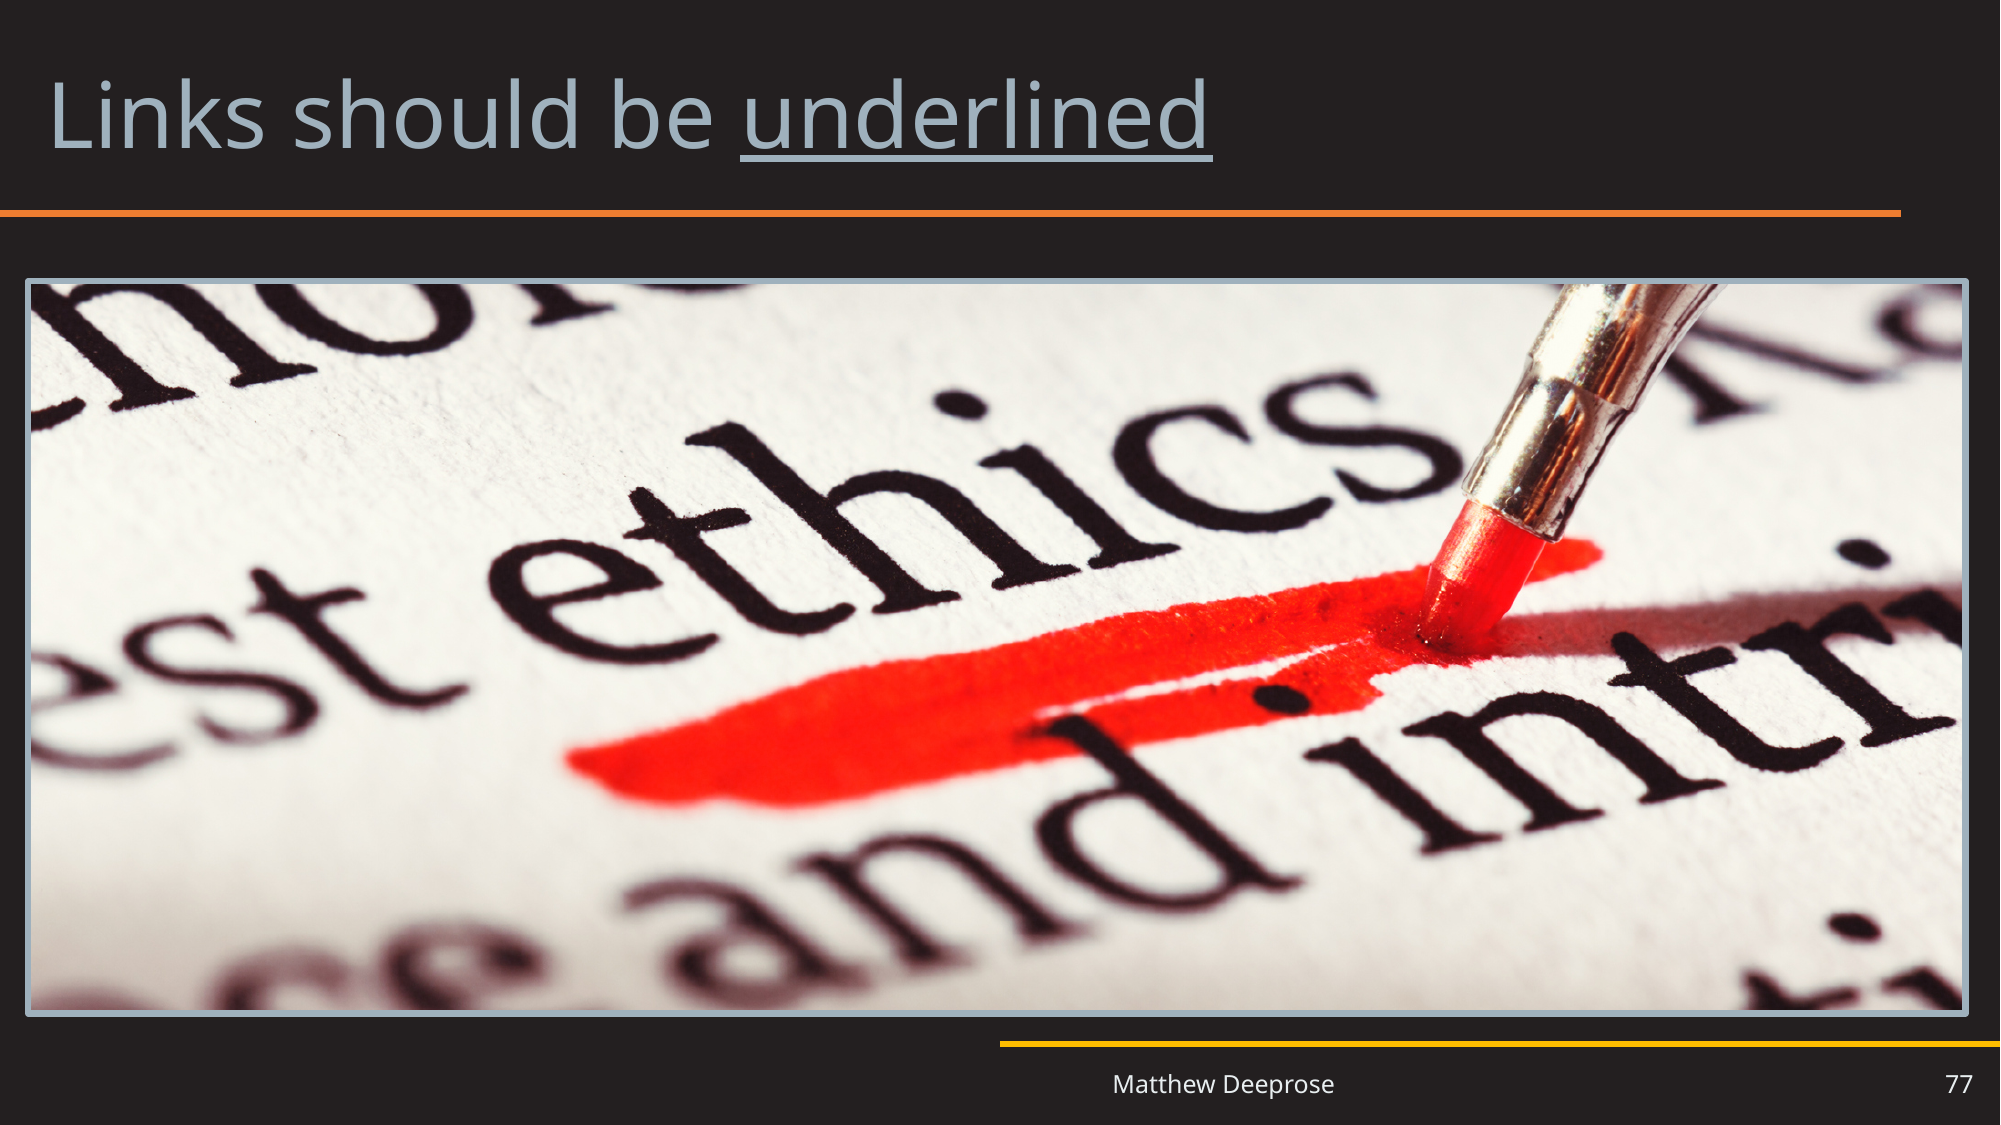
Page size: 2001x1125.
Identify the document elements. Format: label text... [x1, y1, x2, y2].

title Links should be underlined [31, 24, 1963, 214]
footer Matthew Deeprose [1097, 1055, 1803, 1117]
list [31, 284, 1963, 1011]
slide_number 77 [1840, 1055, 1989, 1117]
